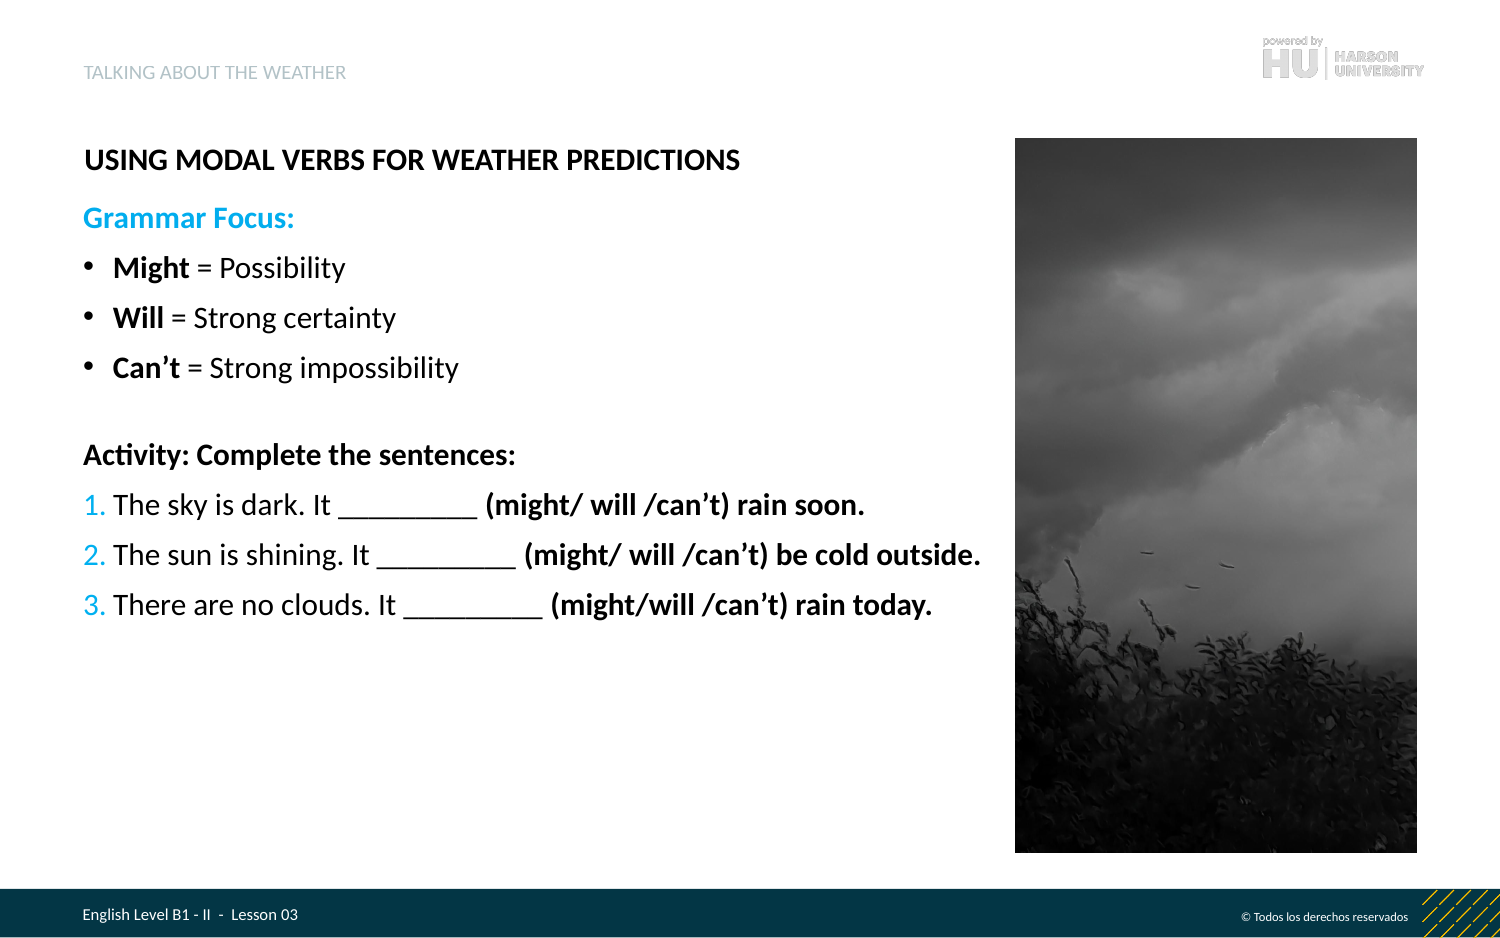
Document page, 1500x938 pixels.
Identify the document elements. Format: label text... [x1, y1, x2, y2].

picture [1263, 36, 1424, 80]
text_box USING MODAL VERBS FOR WEATHER PREDICTIONS Grammar Focus: Might = Possibility Will = Strong certainty Can’t = Strong impossibility Activity: Complete the sentences: The sky is dark. It _________ (might/ will /can’t) rain soon. The sun is shining. It _________ (might/ will /can’t) be cold outside. There are no clouds. It _________ (might/will /can’t) rain today. [83, 138, 994, 622]
text_box TALKING ABOUT THE WEATHER [83, 61, 750, 85]
picture [1015, 138, 1418, 853]
